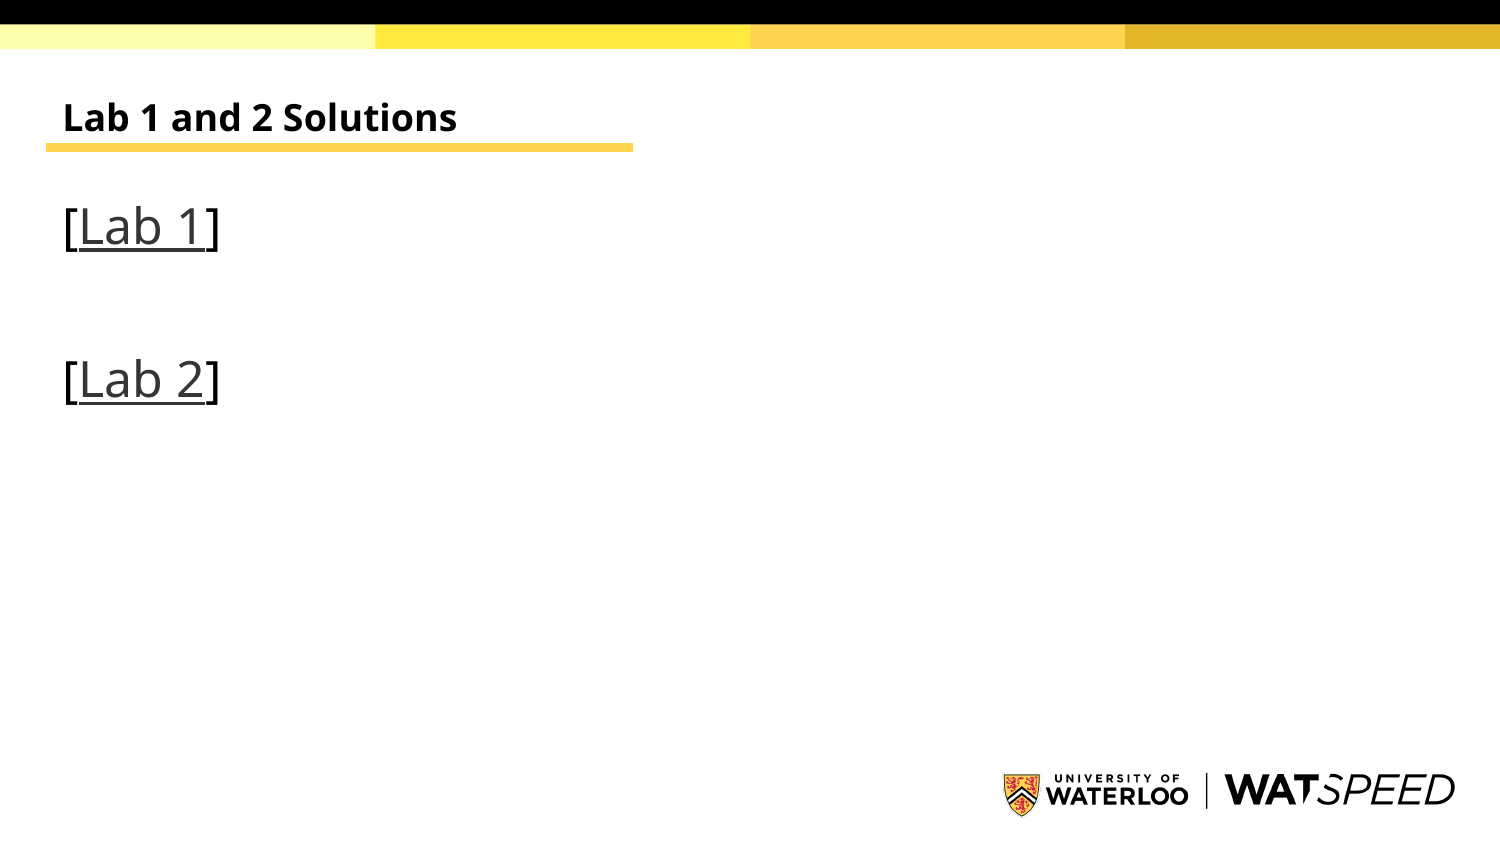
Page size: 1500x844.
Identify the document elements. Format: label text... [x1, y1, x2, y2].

title Lab 1 and 2 Solutions [51, 72, 1449, 167]
picture [976, 738, 1484, 844]
list [Lab 1] [Lab 2] [51, 189, 1449, 750]
